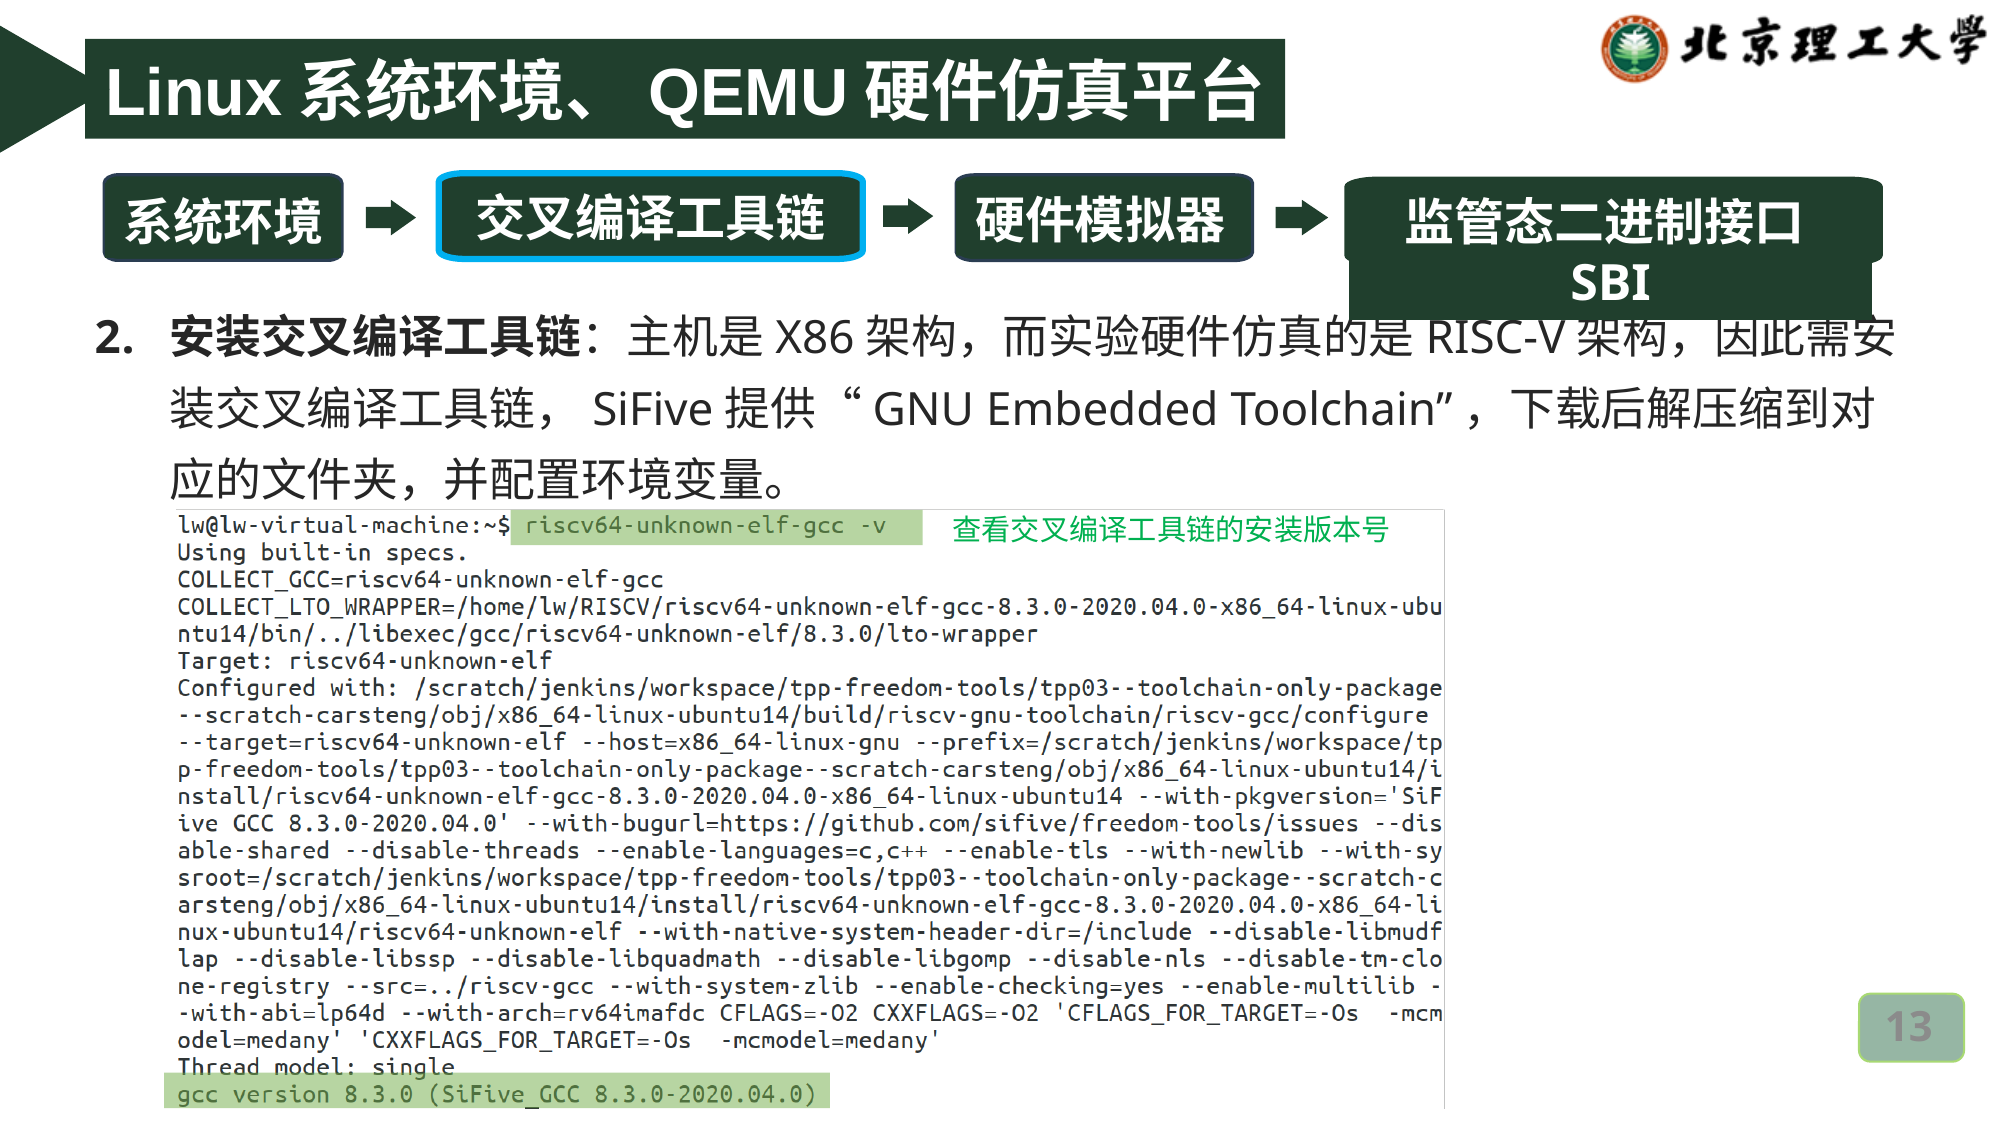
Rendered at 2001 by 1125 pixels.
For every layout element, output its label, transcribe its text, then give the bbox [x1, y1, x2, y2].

slide_number 13 [1859, 998, 1959, 1059]
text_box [104, 173, 1253, 261]
text_box 安装交叉编译工具链：主机是X86架构，而实验硬件仿真的是RISC-V架构，因此需安装交叉编译工具链，SiFive提供“GNU Embedded Toolchain”，下载后解压缩到对应的文件夹，并配置环境变量。 [79, 284, 1935, 514]
text_box 监管态二进制接口SBI [1351, 183, 1871, 318]
text_box [164, 1072, 176, 1109]
picture [1599, 2, 1998, 90]
text_box [1345, 178, 1882, 262]
text_box 查看交叉编译工具链的安装版本号 [937, 503, 1595, 554]
text_box [0, 25, 110, 153]
text_box [1860, 992, 1966, 1063]
text_box [1275, 199, 1329, 236]
text_box Linux系统环境、QEMU硬件仿真平台 [85, 38, 1286, 139]
picture [176, 509, 1445, 1109]
